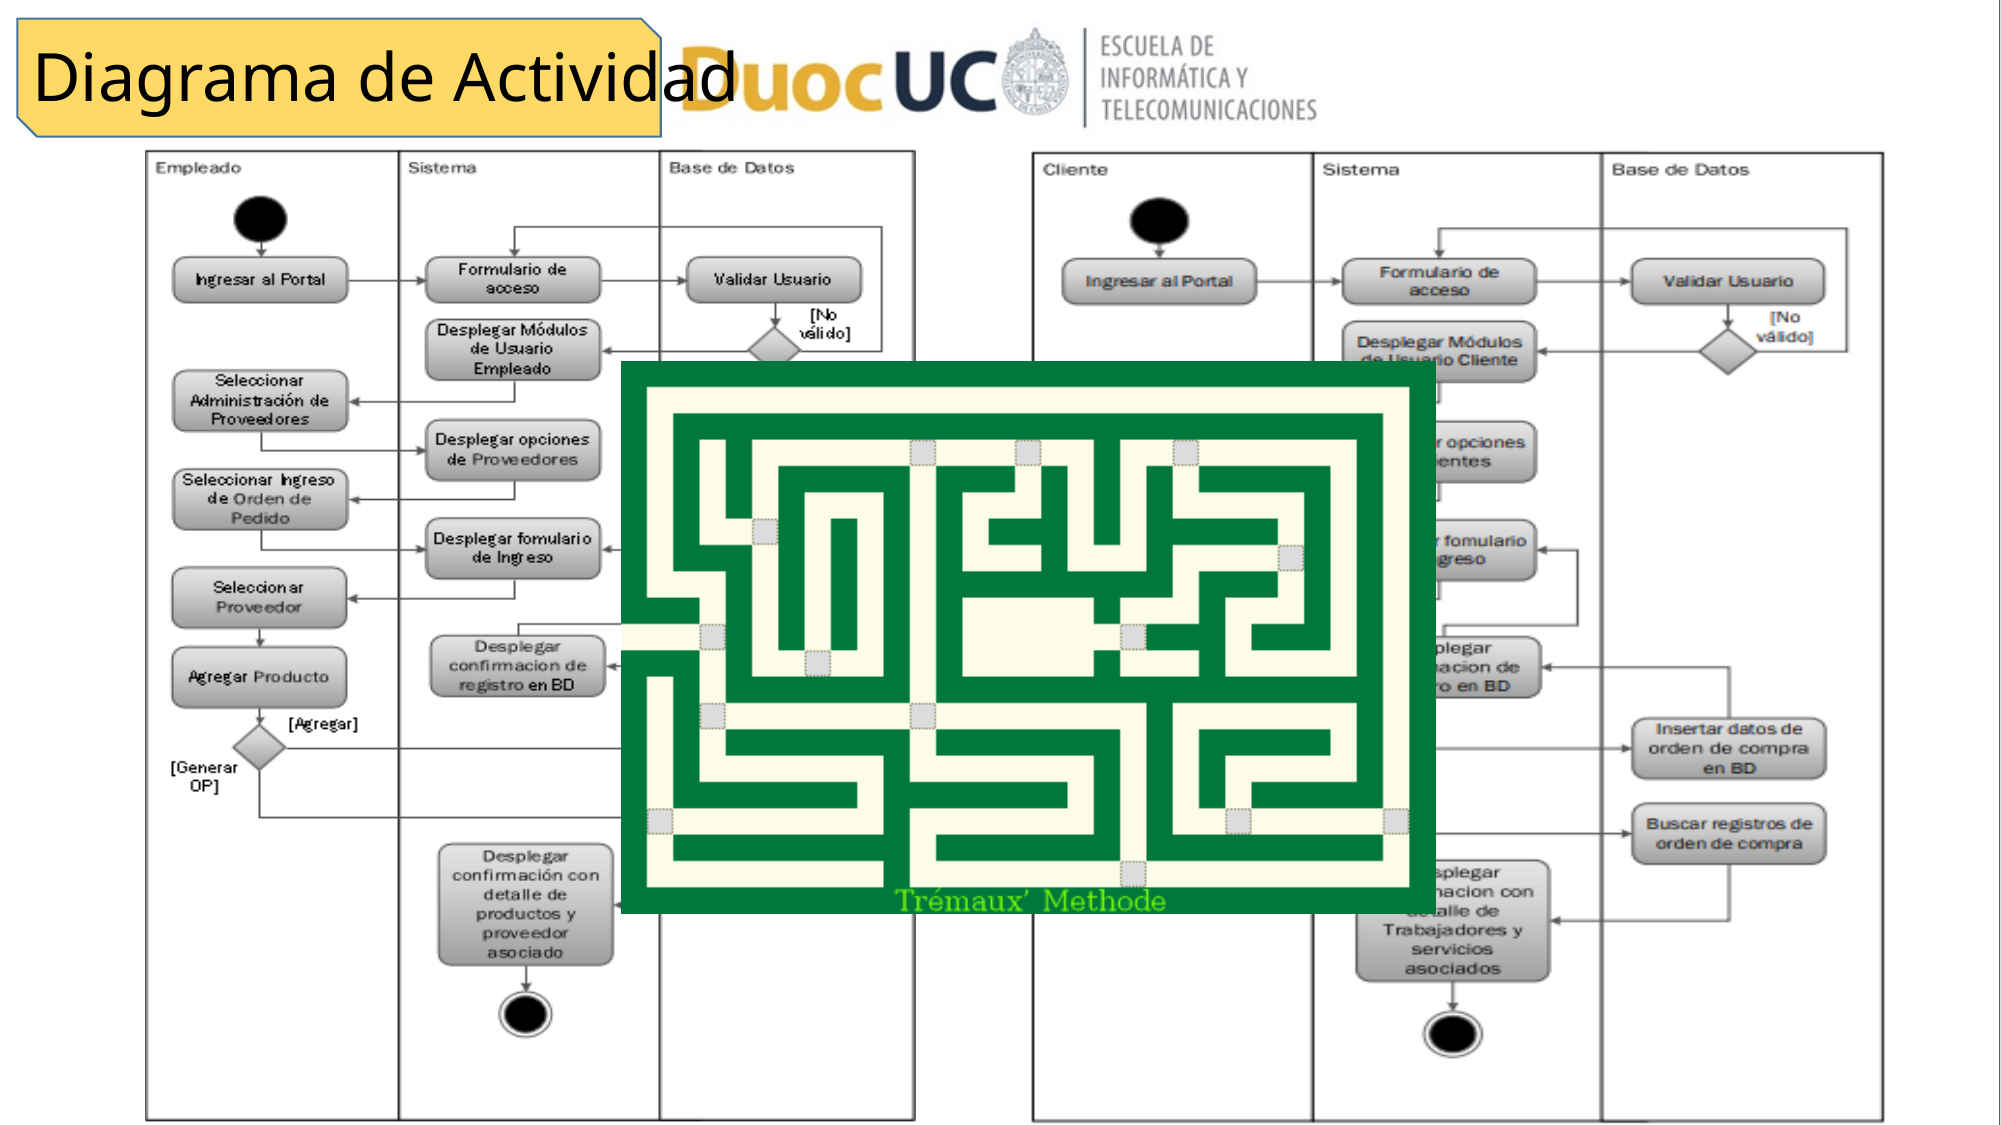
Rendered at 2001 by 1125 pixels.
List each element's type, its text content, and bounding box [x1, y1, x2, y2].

picture [0, 0, 2001, 1125]
text_box Diagrama de Actividad [17, 5, 805, 155]
